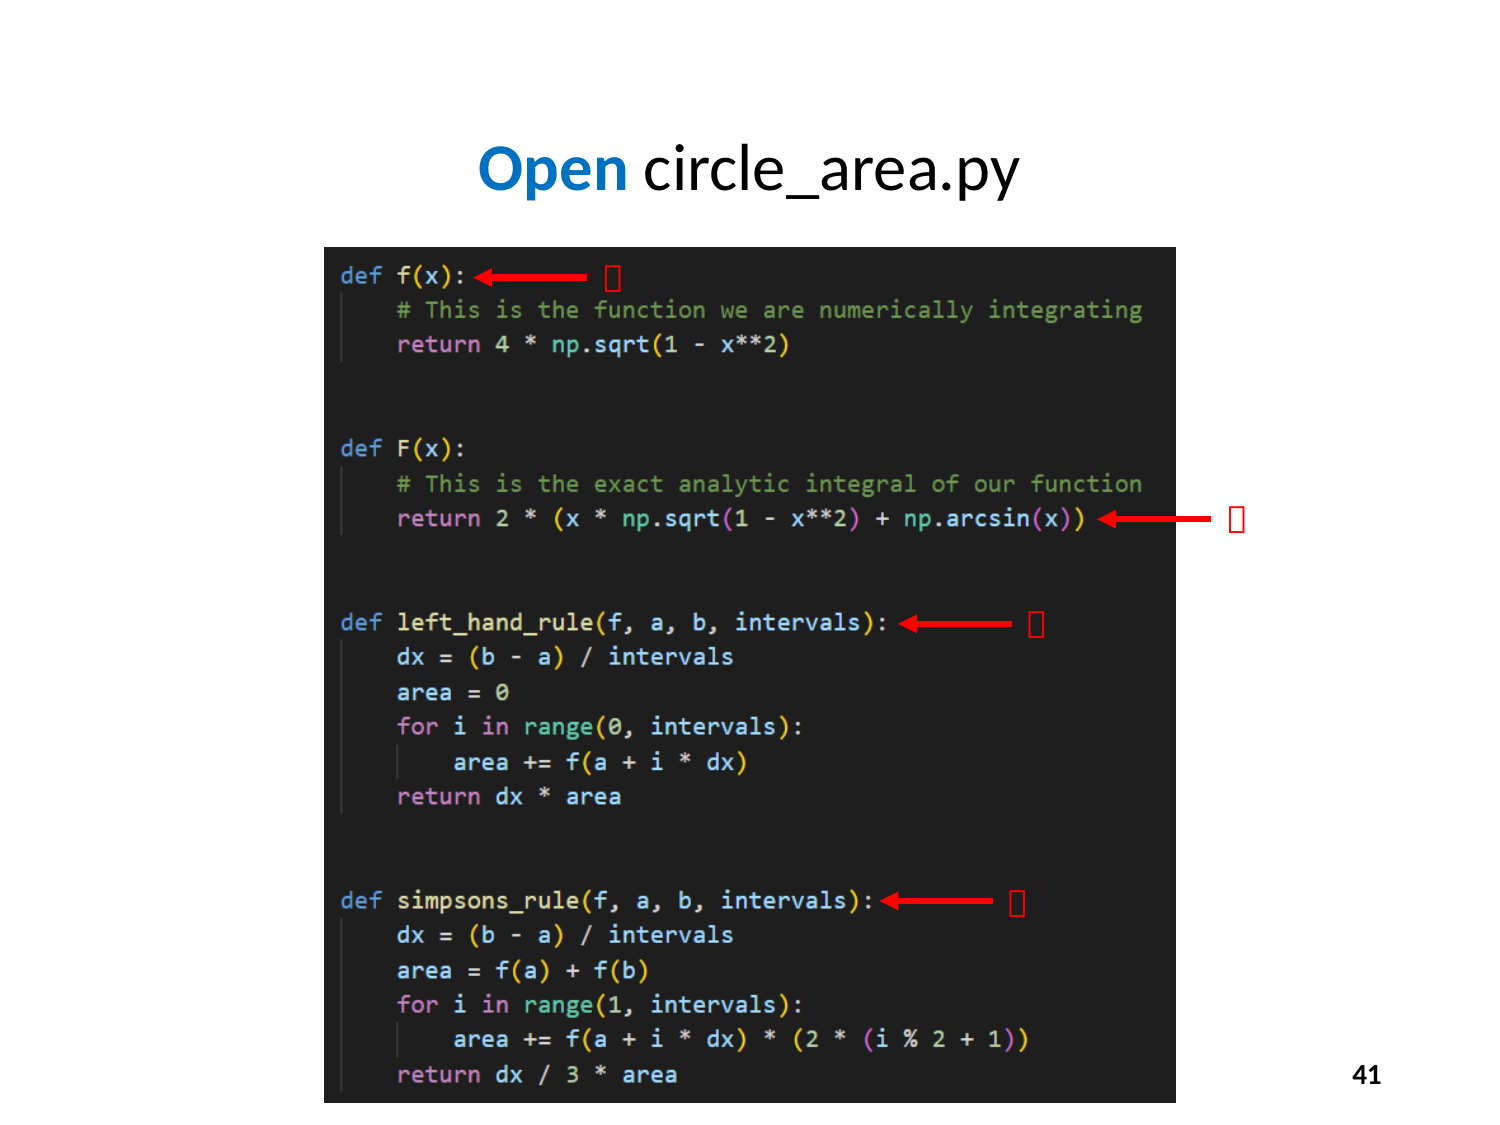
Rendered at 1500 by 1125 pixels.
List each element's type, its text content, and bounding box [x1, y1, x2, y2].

slide_number 41 [1176, 1042, 1397, 1103]
title Open circle_area.py [103, 59, 1397, 278]
picture [324, 247, 1176, 1103]
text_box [1097, 488, 1274, 550]
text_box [879, 872, 1055, 934]
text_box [473, 247, 650, 308]
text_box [897, 593, 1074, 655]
